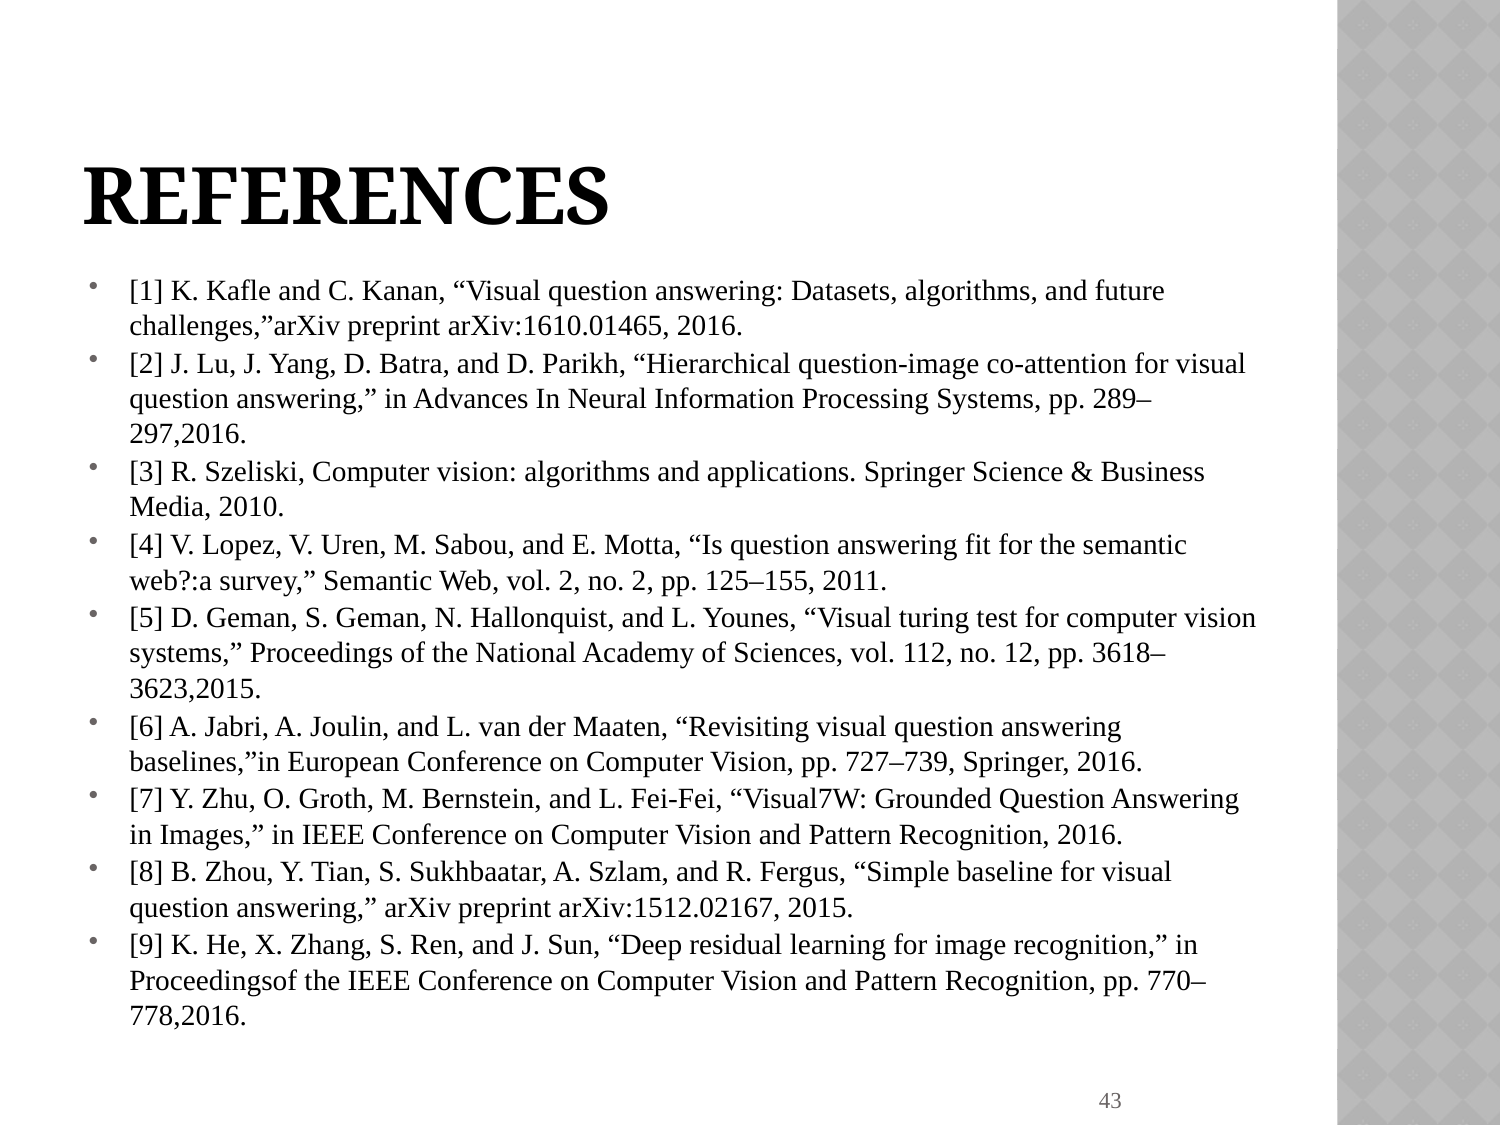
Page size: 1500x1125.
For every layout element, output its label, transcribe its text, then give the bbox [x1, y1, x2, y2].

slide_number 43 [1025, 1075, 1122, 1113]
title REFERENCES [75, 52, 1263, 240]
list [1] K. Kafle and C. Kanan, “Visual question answering: Datasets, algorithms, and future challenges,”arXiv preprint arXiv:1610.01465, 2016. [2] J. Lu, J. Yang, D. Batra, and D. Parikh, “Hierarchical question-image co-attention for visual question answering,” in Advances In Neural Information Processing Systems, pp. 289–297,2016. [3] R. Szeliski, Computer vision: algorithms and applications. Springer Science & Business Media, 2010. [4] V. Lopez, V. Uren, M. Sabou, and E. Motta, “Is question answering fit for the semantic web?:a survey,” Semantic Web, vol. 2, no. 2, pp. 125–155, 2011. [5] D. Geman, S. Geman, N. Hallonquist, and L. Younes, “Visual turing test for computer vision systems,” Proceedings of the National Academy of Sciences, vol. 112, no. 12, pp. 3618–3623,2015. [6] A. Jabri, A. Joulin, and L. van der Maaten, “Revisiting visual question answering baselines,”in European Conference on Computer Vision, pp. 727–739, Springer, 2016. [7] Y. Zhu, O. Groth, M. Bernstein, and L. Fei-Fei, “Visual7W: Grounded Question Answering in Images,” in IEEE Conference on Computer Vision and Pattern Recognition, 2016. [8] B. Zhou, Y. Tian, S. Sukhbaatar, A. Szlam, and R. Fergus, “Simple baseline for visual question answering,” arXiv preprint arXiv:1512.02167, 2015. [9] K. He, X. Zhang, S. Ren, and J. Sun, “Deep residual learning for image recognition,” in Proceedingsof the IEEE Conference on Computer Vision and Pattern Recognition, pp. 770–778,2016. [75, 264, 1282, 1094]
